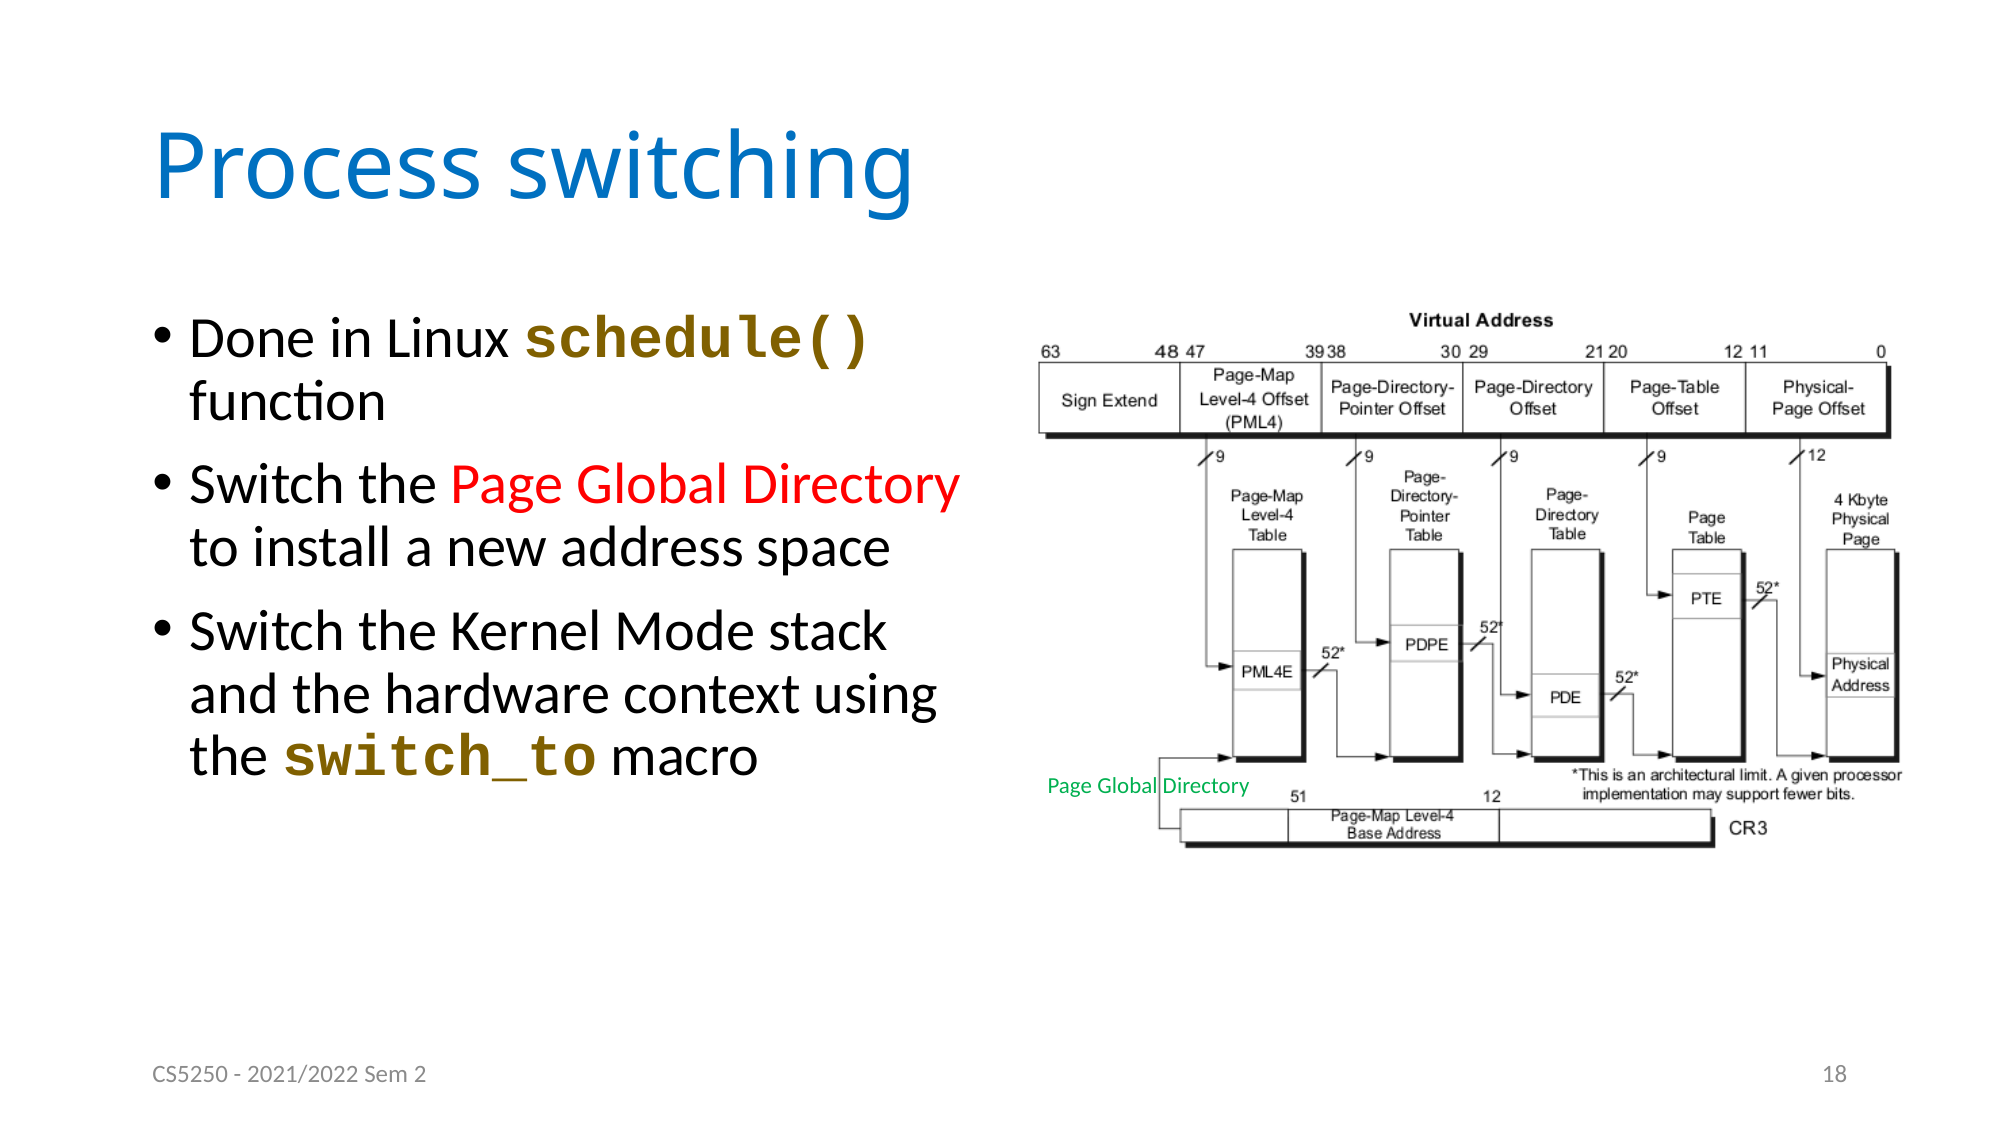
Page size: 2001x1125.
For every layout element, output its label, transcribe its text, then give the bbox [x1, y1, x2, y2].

title Process switching [137, 59, 1863, 278]
slide_number CS5250 - 2021/2022 Sem 2 [137, 1042, 588, 1103]
slide_number 18 [1412, 1042, 1863, 1103]
list Done in Linux schedule() function Switch the Page Global Directory to install a new address space Switch the Kernel Mode stack and the hardware context using the switch_to macro [137, 299, 992, 1014]
picture [1021, 301, 1951, 874]
